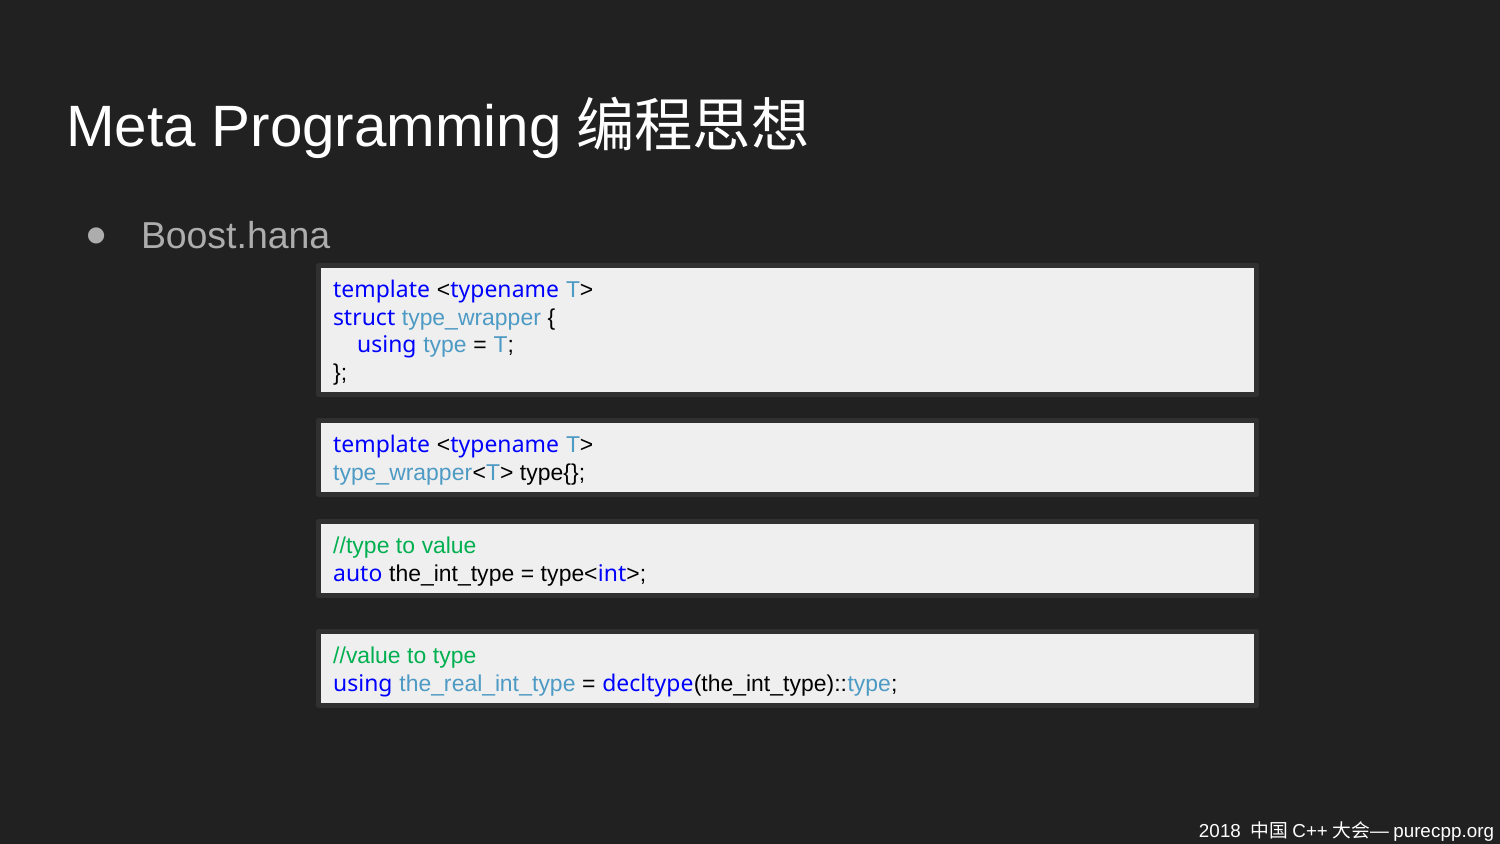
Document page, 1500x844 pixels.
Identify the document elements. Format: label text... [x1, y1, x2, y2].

text_box template <typename T> struct type_wrapper { using type = T; }; [318, 265, 1257, 395]
text_box //type to value auto the_int_type = type<int>; [318, 521, 1257, 596]
title Meta Programming编程思想 [51, 72, 1449, 167]
text_box template <typename T> type_wrapper<T> type{}; [318, 420, 1257, 495]
list Boost.hana [51, 189, 1449, 750]
text_box //value to type using the_real_int_type = decltype(the_int_type)::type; [318, 631, 1257, 706]
